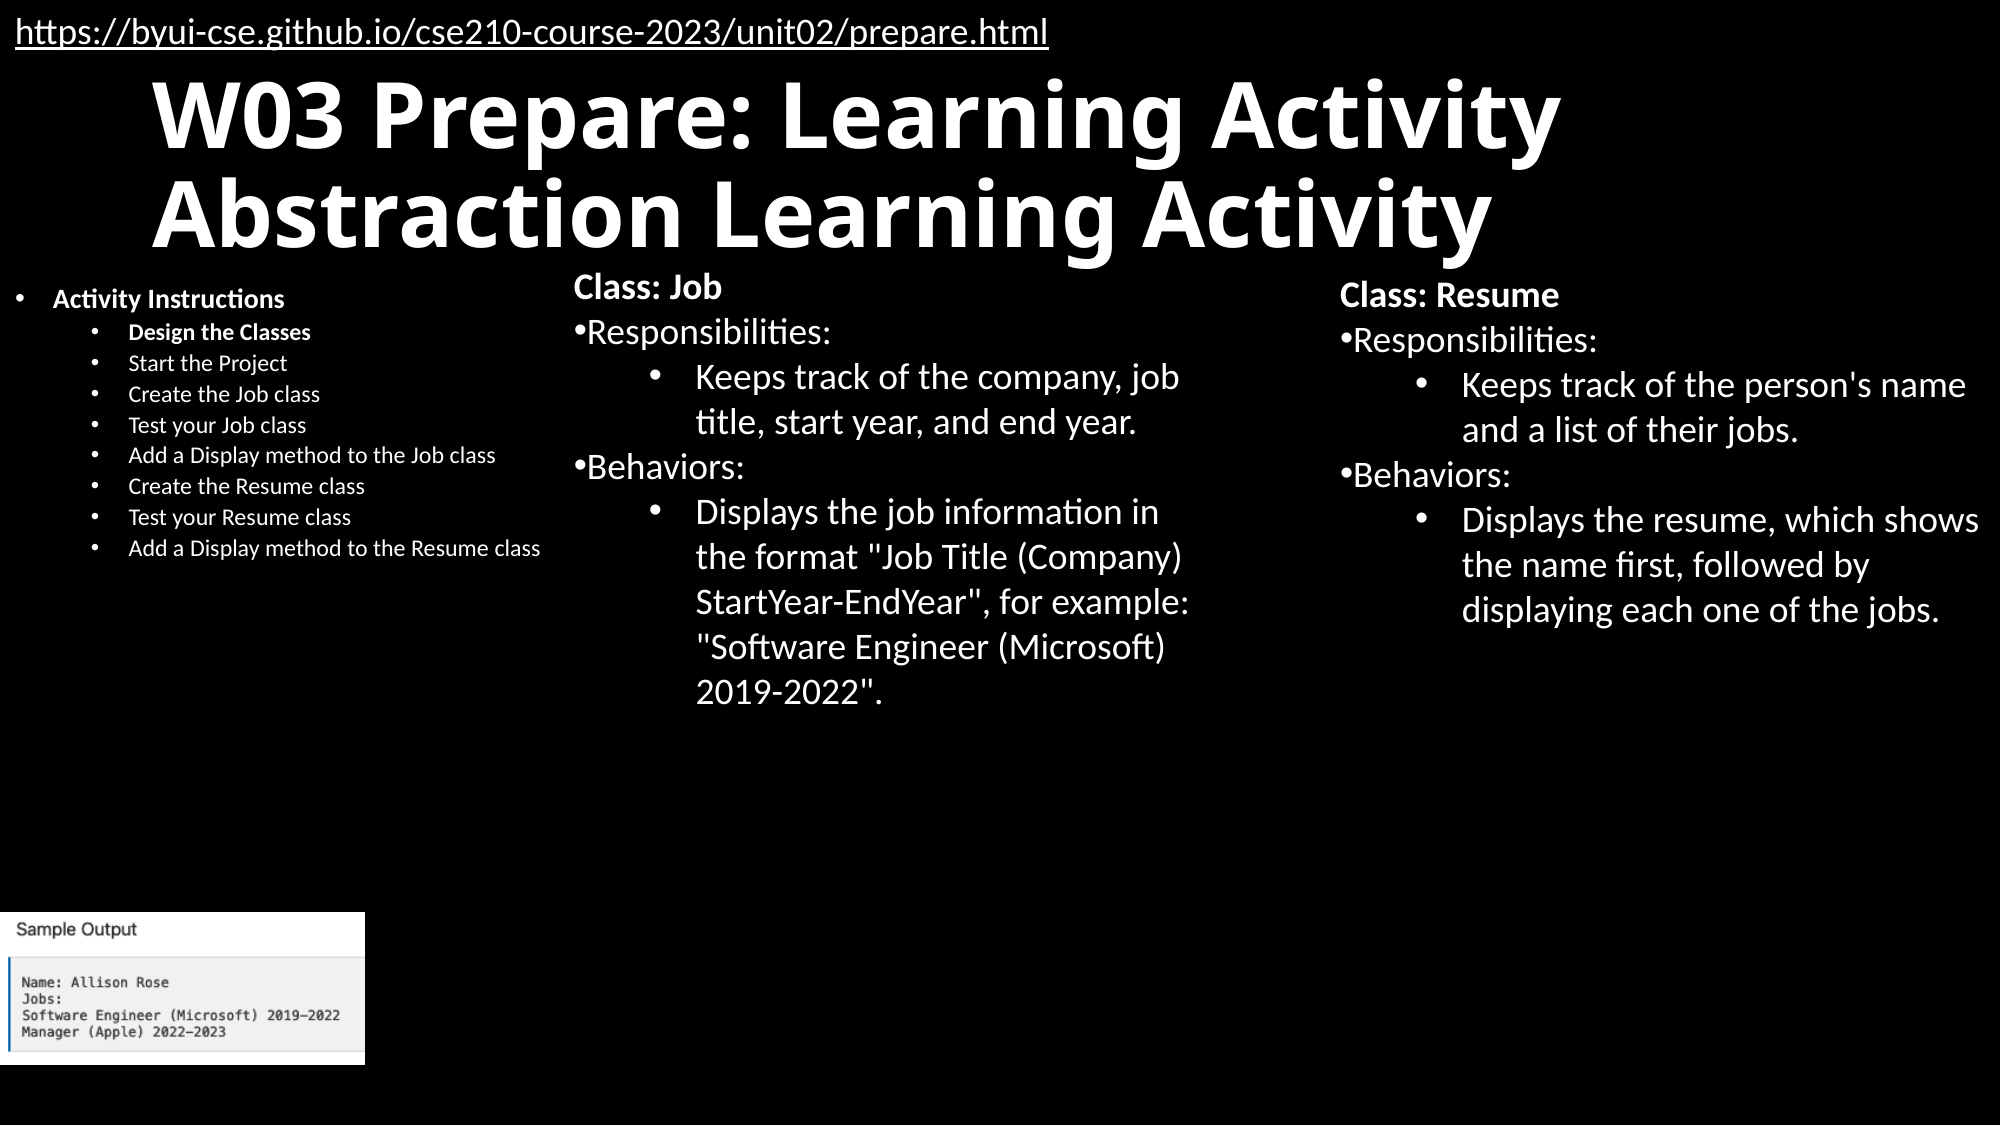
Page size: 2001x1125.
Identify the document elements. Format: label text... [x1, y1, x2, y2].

title W03 Prepare: Learning Activity Abstraction Learning Activity [137, 59, 1863, 278]
list Activity Instructions Design the Classes Start the Project Create the Job class Test your Job class Add a Display method to the Job class Create the Resume class Test your Resume class Add a Display method to the Resume class [0, 277, 559, 587]
picture [0, 912, 365, 1065]
text_box https://byui-cse.github.io/cse210-course-2023/unit02/prepare.html [0, 0, 1251, 60]
text_box Class: Resume Responsibilities: Keeps track of the person's name and a list of their jobs. Behaviors: Displays the resume, which shows the name first, followed by displaying each one of the jobs. [1325, 262, 2000, 638]
text_box Class: Job Responsibilities: Keeps track of the company, job title, start year, and end year. Behaviors: Displays the job information in the format "Job Title (Company) StartYear-EndYear", for example: "Software Engineer (Microsoft) 2019-2022". [559, 254, 1234, 720]
